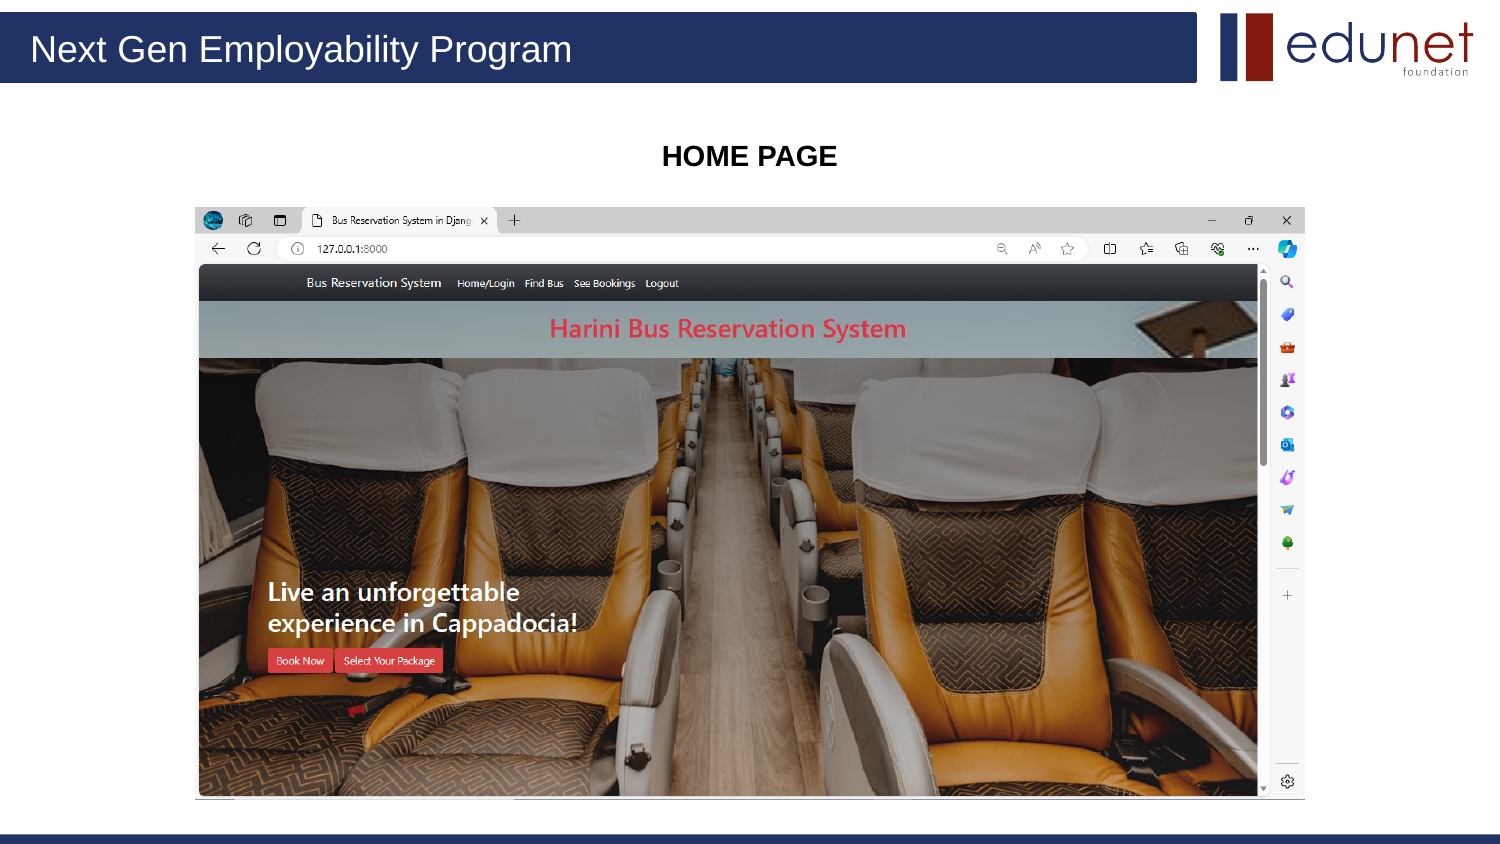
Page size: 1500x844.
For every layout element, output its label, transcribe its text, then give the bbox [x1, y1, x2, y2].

title HOME PAGE [103, 101, 1397, 208]
picture [194, 207, 1305, 801]
picture [1279, 14, 1482, 83]
